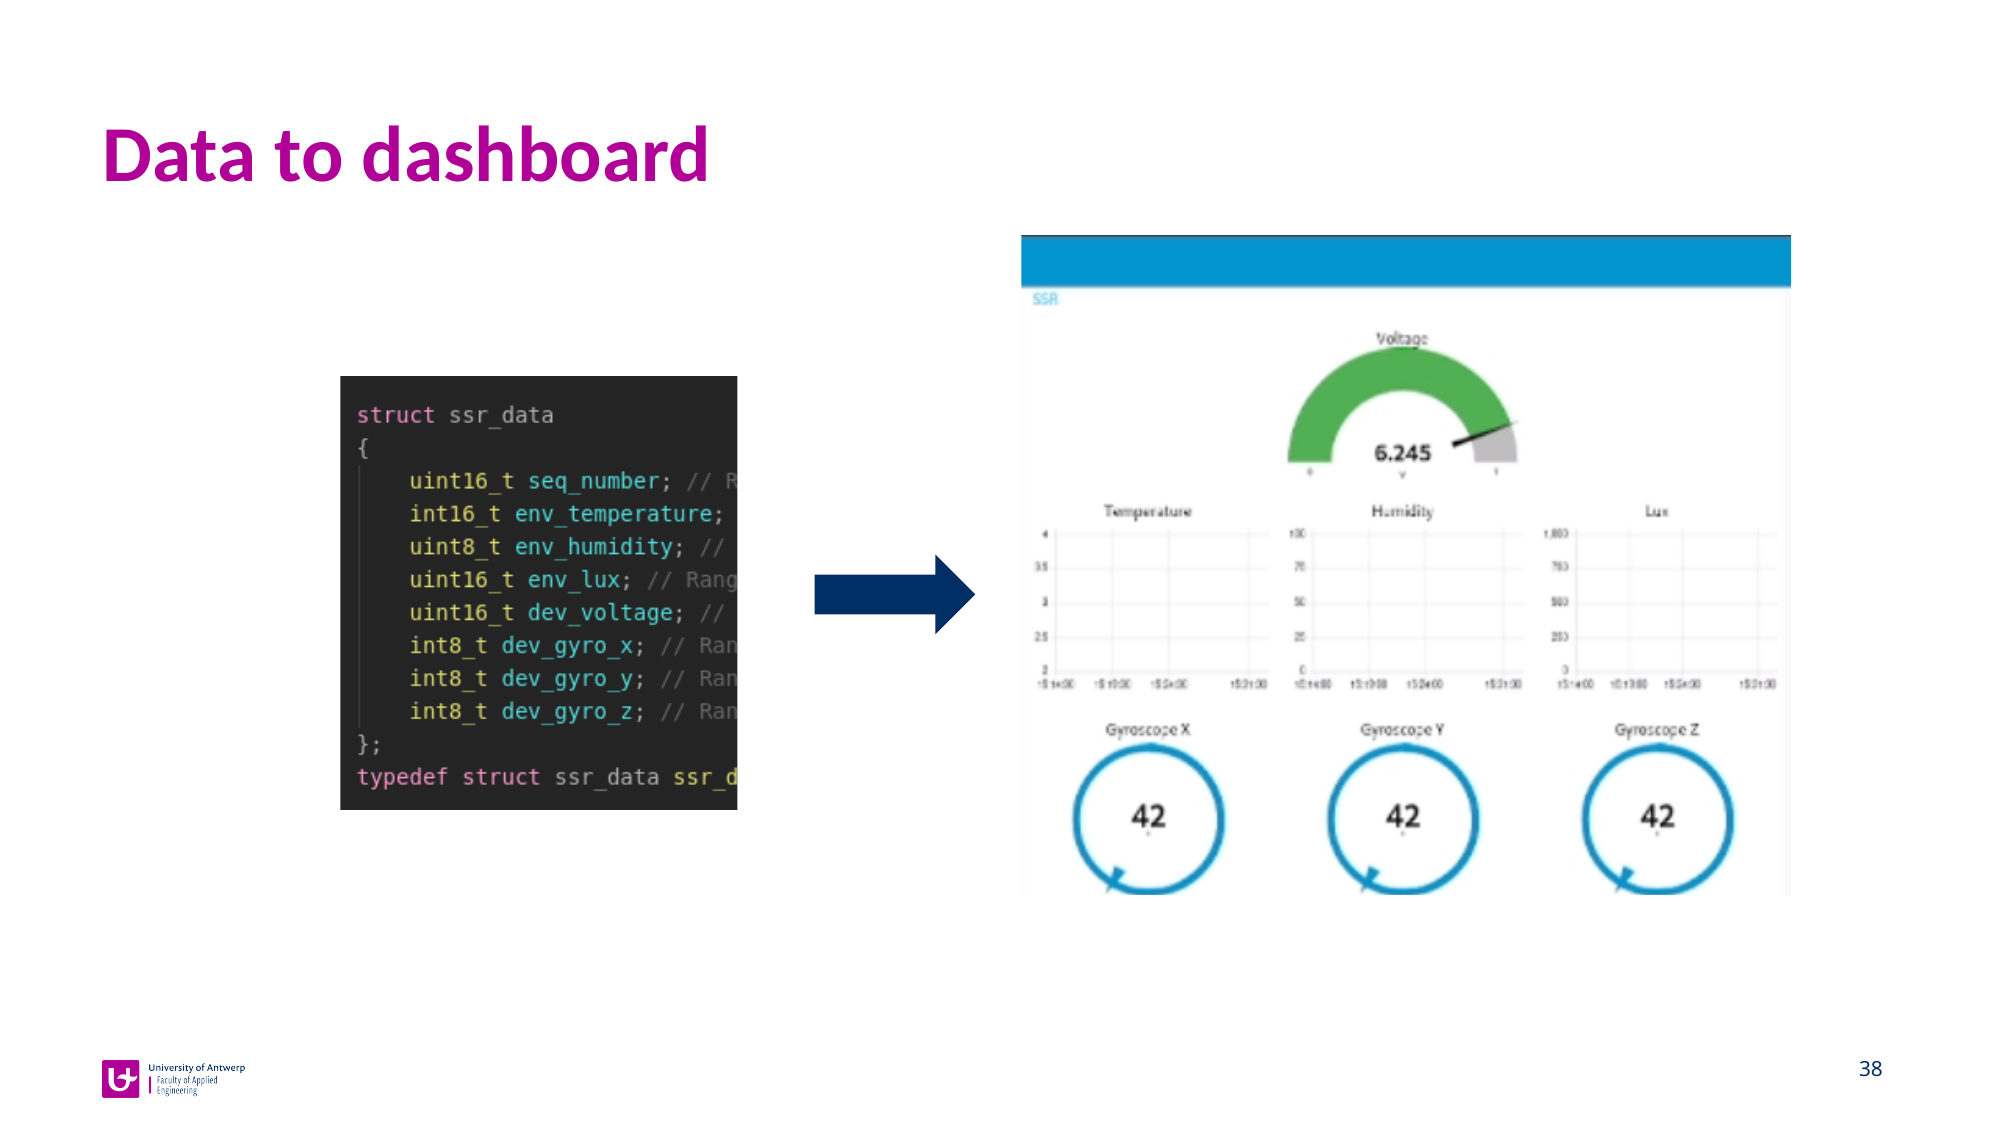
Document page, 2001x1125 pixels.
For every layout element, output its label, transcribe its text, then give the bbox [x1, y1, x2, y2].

picture [1021, 230, 1792, 240]
title Data to dashboard [102, 101, 1898, 232]
slide_number 38 [1463, 1039, 1898, 1100]
picture [1021, 284, 1792, 895]
picture [102, 1060, 245, 1098]
picture [340, 376, 738, 812]
text_box [814, 554, 976, 635]
